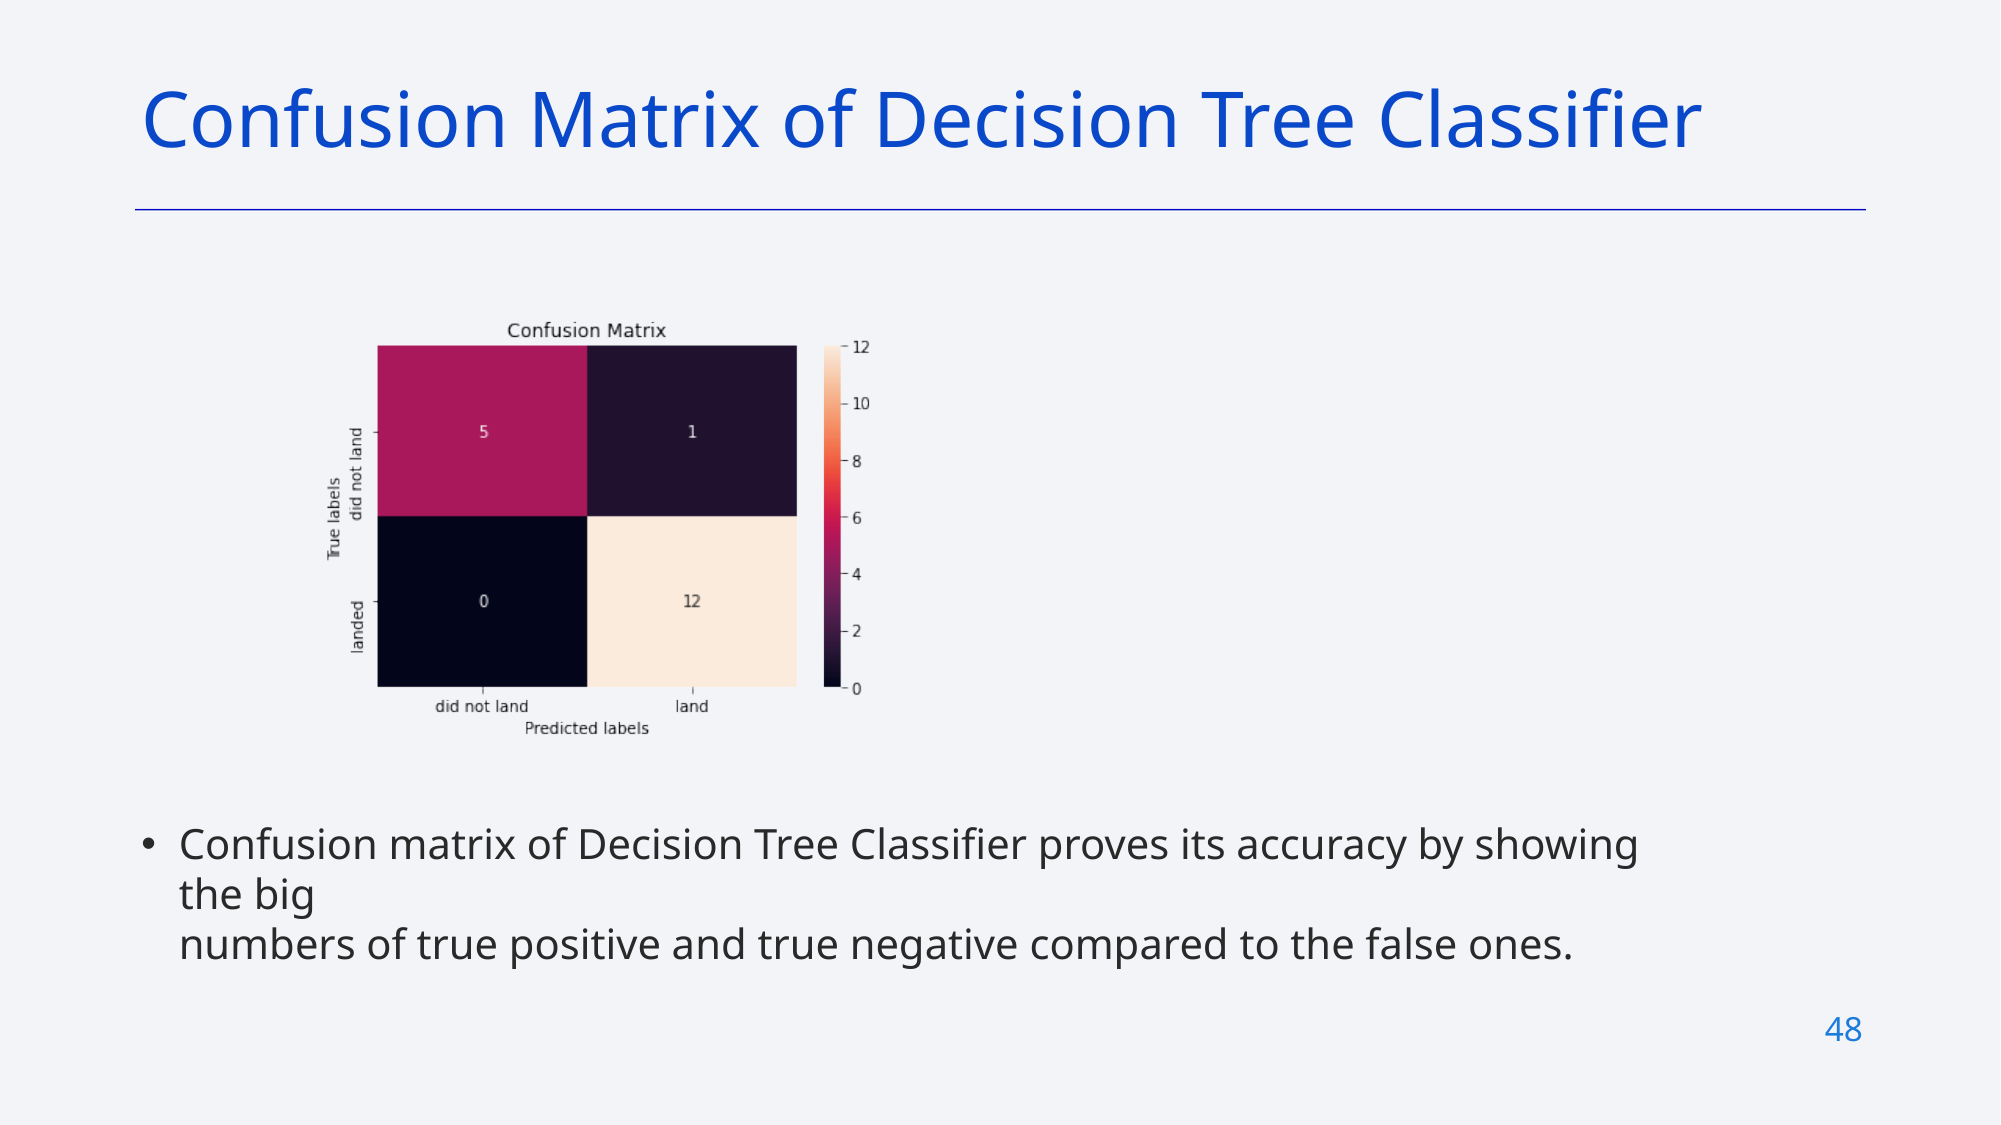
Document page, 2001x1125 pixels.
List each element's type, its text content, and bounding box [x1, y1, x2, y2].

slide_number ‹#› [1818, 1001, 1872, 1125]
title Confusion Matrix of Decision Tree Classifier [139, 68, 1726, 259]
text_box Confusion matrix of Decision Tree Classifier proves its accuracy by showing the big numbers of true positive and true negative compared to the false ones. [139, 815, 1652, 968]
picture [0, 0, 2000, 1125]
